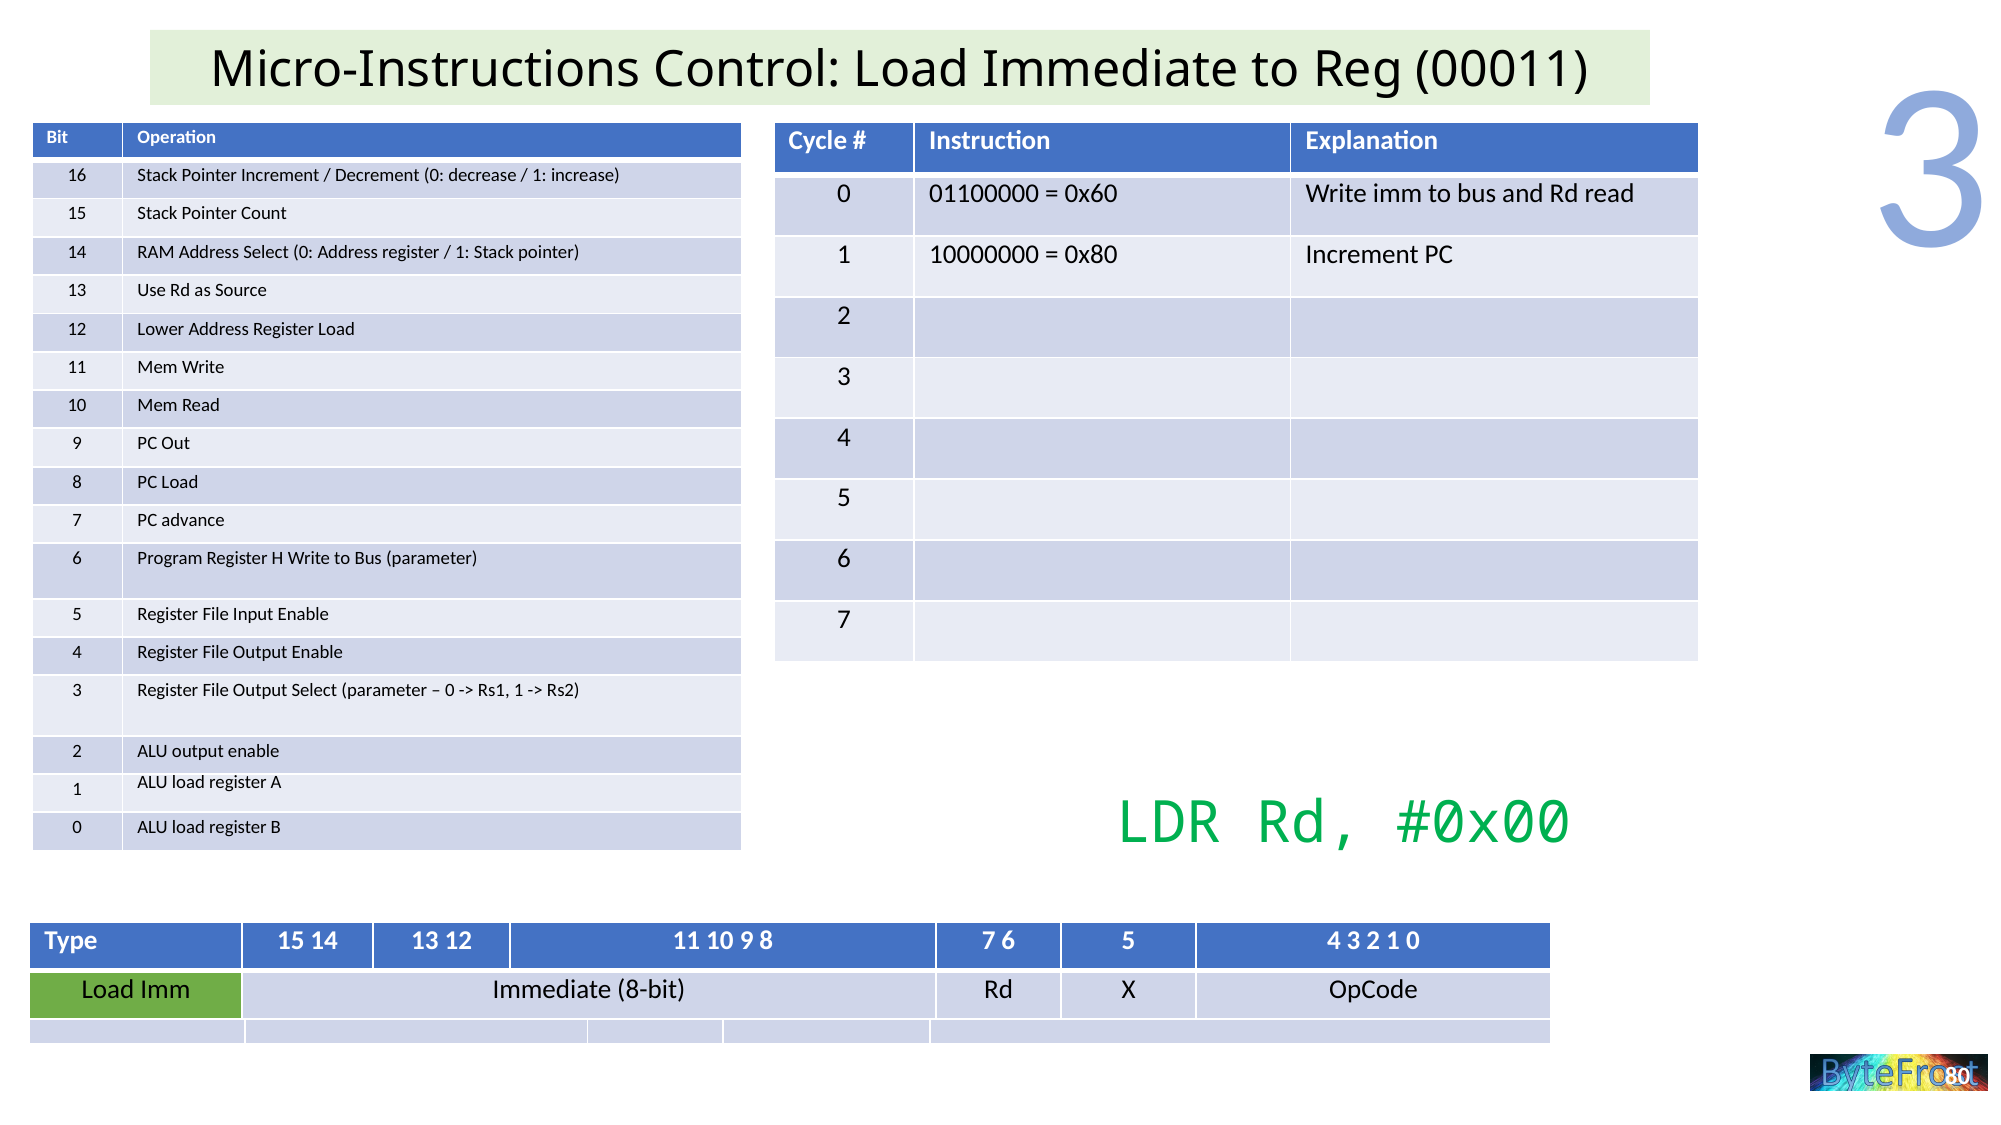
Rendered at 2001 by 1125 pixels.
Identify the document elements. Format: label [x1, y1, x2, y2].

table_cell [1291, 237, 1698, 296]
table_cell [1291, 298, 1698, 357]
table_cell [33, 468, 122, 504]
table_cell [33, 199, 122, 236]
table_cell [775, 419, 913, 478]
table_cell [123, 544, 741, 598]
table_cell [775, 541, 913, 600]
picture [1810, 1054, 1988, 1091]
table_cell [915, 419, 1290, 478]
table_cell [915, 602, 1290, 661]
table_cell [33, 775, 122, 811]
table_cell [33, 276, 122, 313]
table_header [511, 923, 935, 968]
table_cell [123, 391, 741, 427]
table_cell [915, 298, 1290, 357]
table_cell [1291, 541, 1698, 600]
table_cell [33, 600, 122, 636]
table_header [123, 123, 741, 157]
table_cell [931, 1020, 1550, 1043]
table_cell [33, 737, 122, 773]
table_cell [915, 237, 1290, 296]
table_cell [775, 178, 913, 235]
table_cell [33, 314, 122, 351]
table_cell [123, 314, 741, 351]
table_cell [123, 199, 741, 236]
table_cell [915, 358, 1290, 417]
table_cell [123, 353, 741, 389]
text_box [1855, 0, 2000, 303]
table_cell [915, 541, 1290, 600]
table_cell [33, 638, 122, 674]
table_cell [1062, 973, 1195, 1018]
table_cell [775, 358, 913, 417]
table_cell [1291, 480, 1698, 539]
table_cell [915, 178, 1290, 235]
table_header [1062, 923, 1195, 968]
table_cell [123, 276, 741, 313]
table_cell [33, 506, 122, 542]
table_header [374, 923, 509, 968]
table_cell [33, 238, 122, 274]
table_cell [123, 506, 741, 542]
table_cell [33, 676, 122, 735]
table_cell [123, 775, 741, 811]
table_cell [30, 1020, 244, 1043]
table_header [915, 123, 1290, 172]
table_cell [588, 1020, 722, 1043]
text_box [1066, 776, 1587, 862]
table_cell [775, 237, 913, 296]
table_cell [1197, 973, 1550, 1018]
table_cell [724, 1020, 929, 1043]
table_cell [775, 298, 913, 357]
table_cell [1291, 178, 1698, 235]
table_cell [30, 973, 241, 1018]
table_header [33, 123, 122, 157]
table_cell [775, 602, 913, 661]
table_cell [775, 480, 913, 539]
table_cell [123, 638, 741, 674]
table_cell [1291, 602, 1698, 661]
table_cell [33, 163, 122, 198]
table_header [775, 123, 913, 172]
table_header [937, 923, 1060, 968]
table_header [30, 923, 241, 968]
table_cell [33, 353, 122, 389]
table_header [1197, 923, 1550, 968]
table_cell [123, 238, 741, 274]
table_cell [915, 480, 1290, 539]
table_header [1291, 123, 1698, 172]
table_cell [1291, 419, 1698, 478]
table_cell [123, 468, 741, 504]
table_cell [123, 737, 741, 773]
table_cell [33, 813, 122, 850]
table_cell [33, 391, 122, 427]
table_cell [246, 1020, 587, 1043]
table_cell [123, 163, 741, 198]
text_box [1535, 1044, 1986, 1105]
table_cell [243, 973, 935, 1018]
table_cell [33, 429, 122, 466]
table_header [243, 923, 372, 968]
table_cell [123, 600, 741, 636]
table_cell [33, 544, 122, 598]
table_cell [123, 813, 741, 850]
table_cell [123, 676, 741, 735]
table_cell [123, 429, 741, 466]
table_cell [937, 973, 1060, 1018]
table_cell [1291, 358, 1698, 417]
title [150, 29, 1650, 105]
